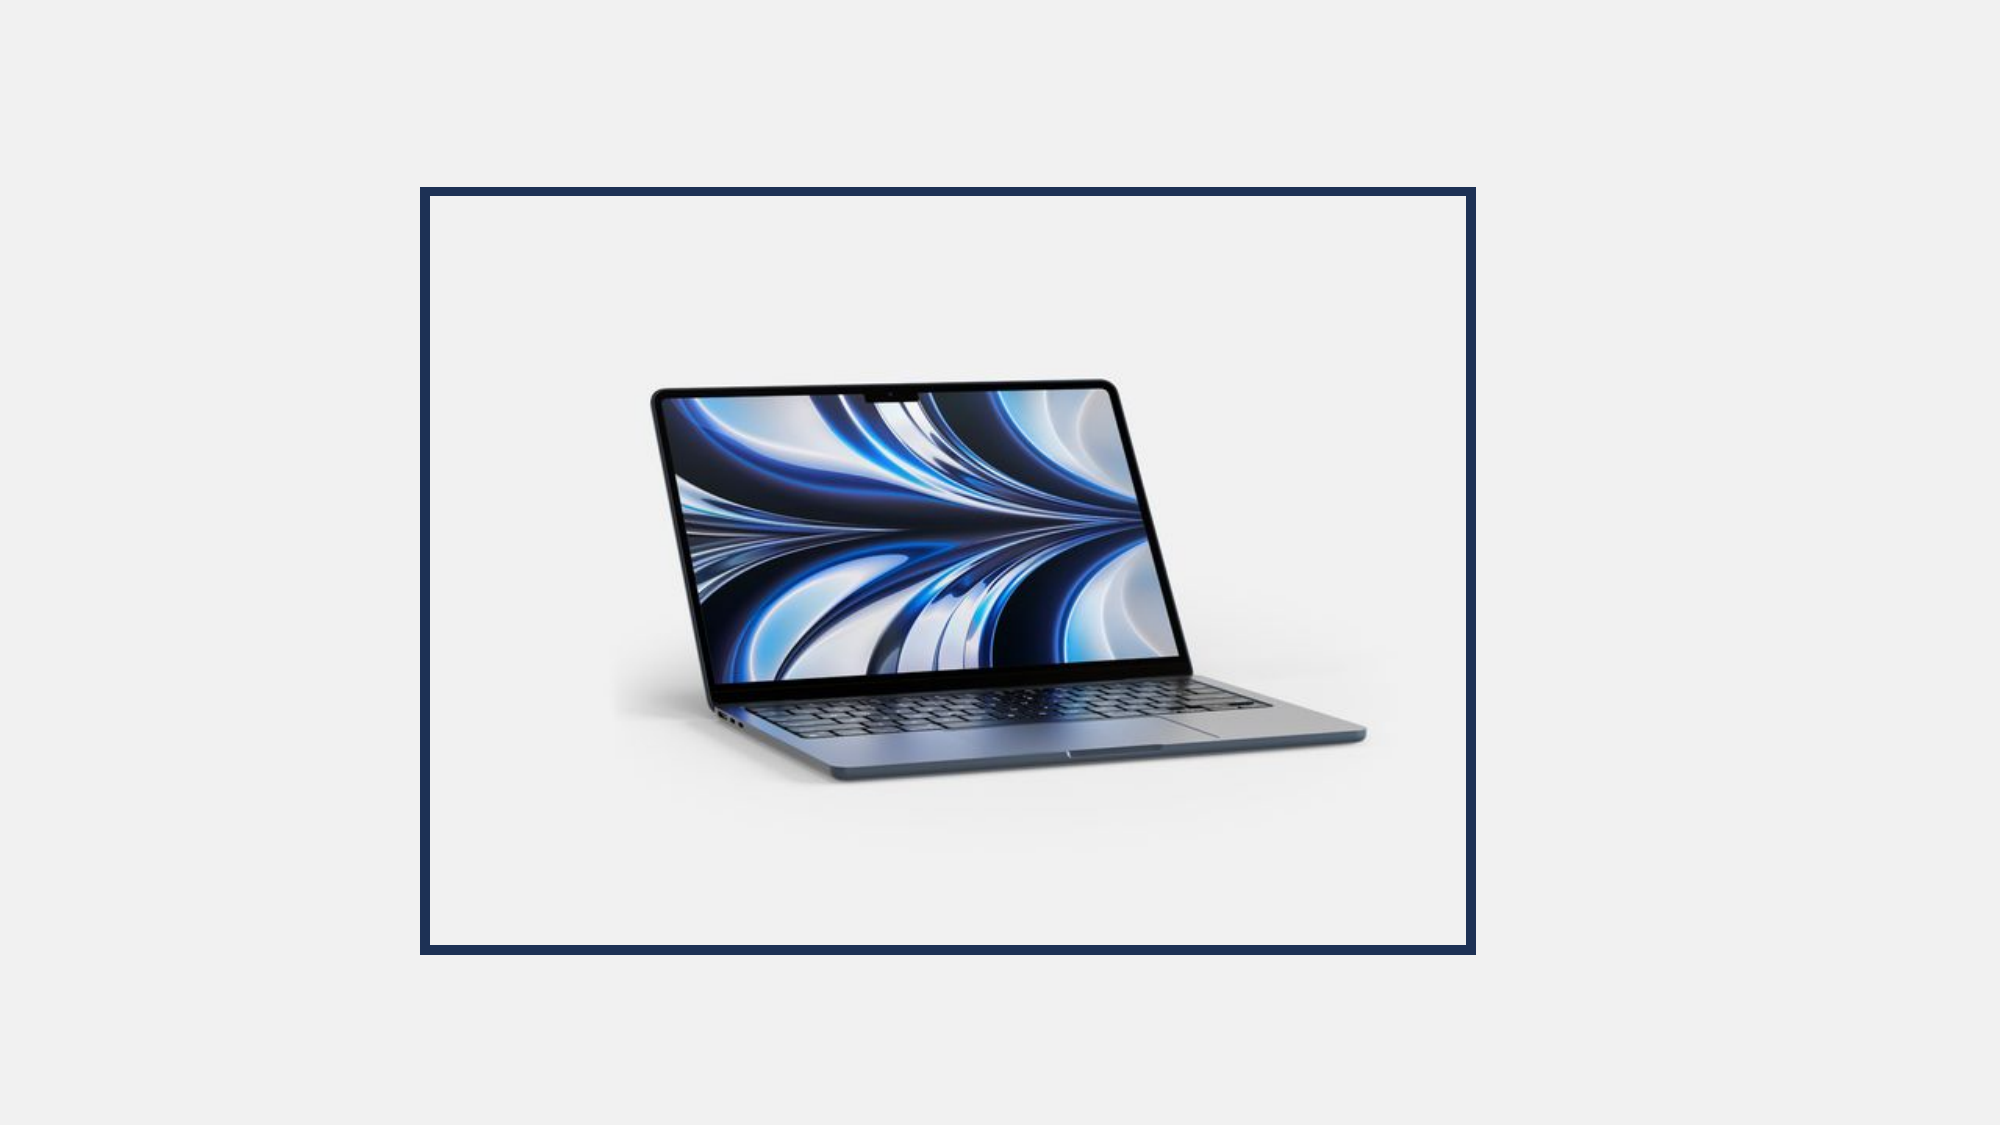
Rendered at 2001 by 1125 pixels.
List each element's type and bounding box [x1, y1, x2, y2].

text_box [424, 191, 1472, 951]
picture [560, 271, 1440, 854]
